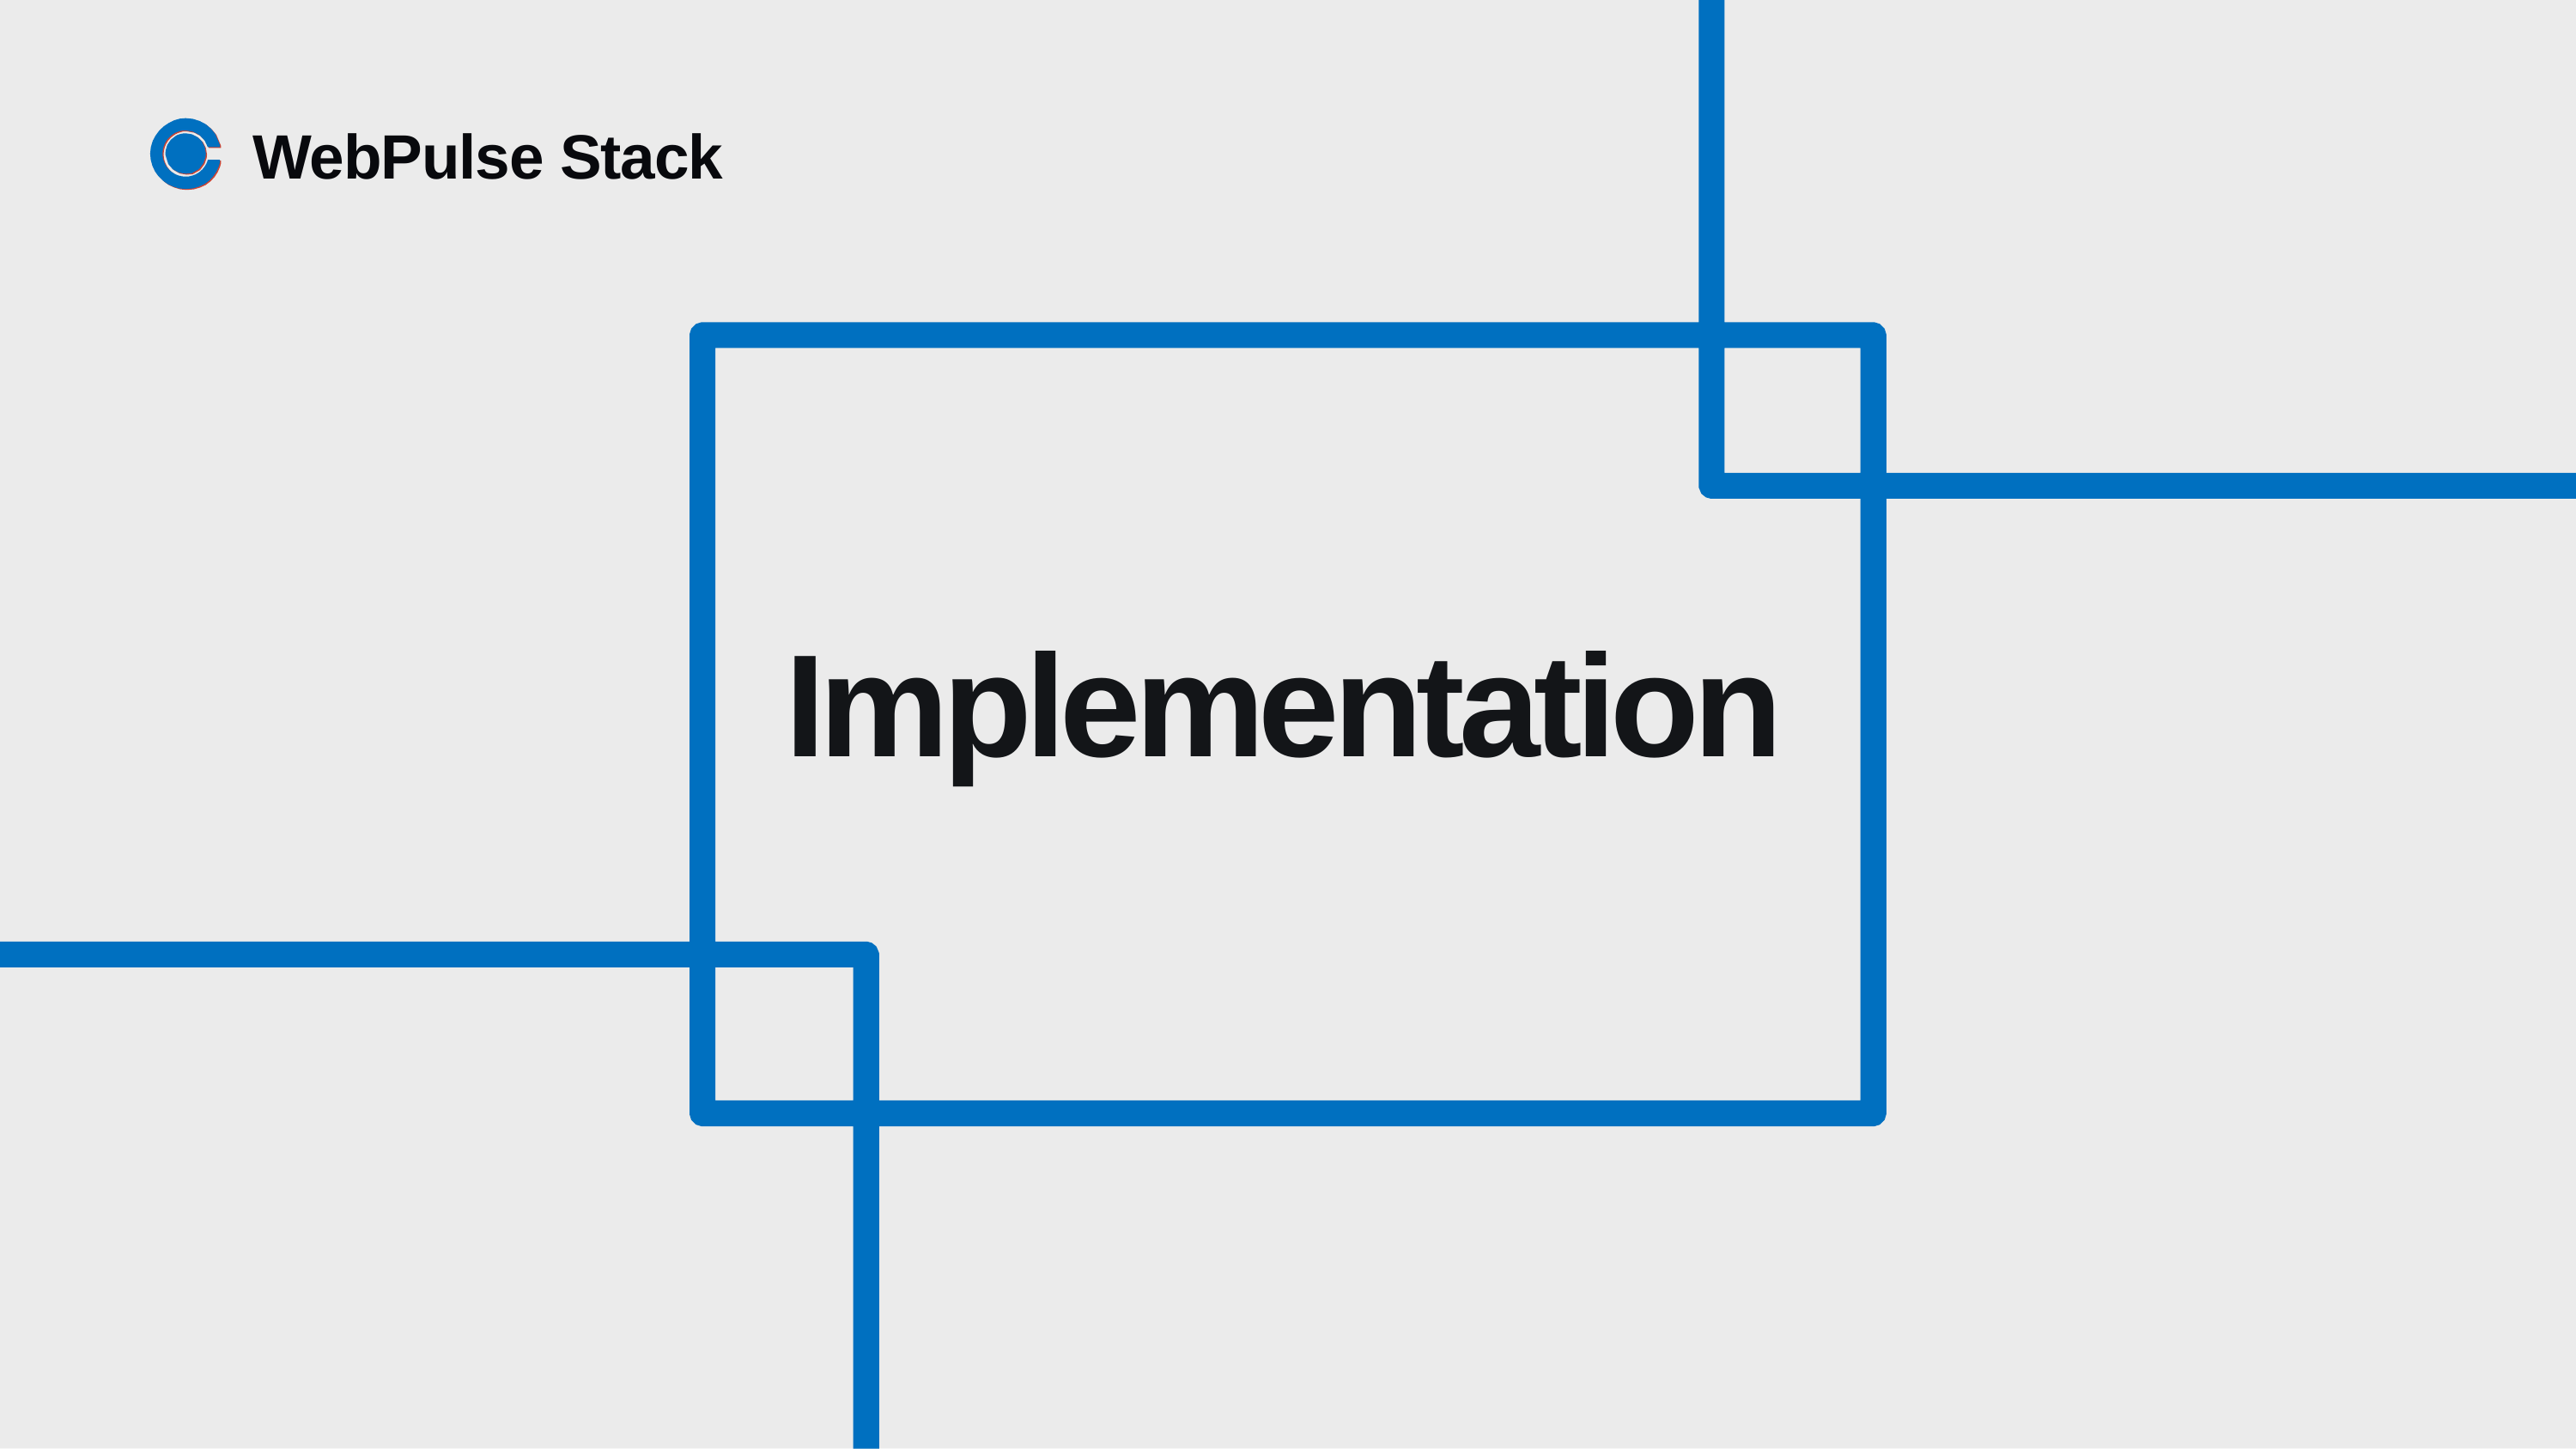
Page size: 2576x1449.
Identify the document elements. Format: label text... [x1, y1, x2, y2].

text_box [0, 0, 2576, 1449]
text_box [149, 118, 221, 190]
title WebPulse Stack [251, 114, 741, 358]
text_box Implementation [783, 609, 1786, 786]
